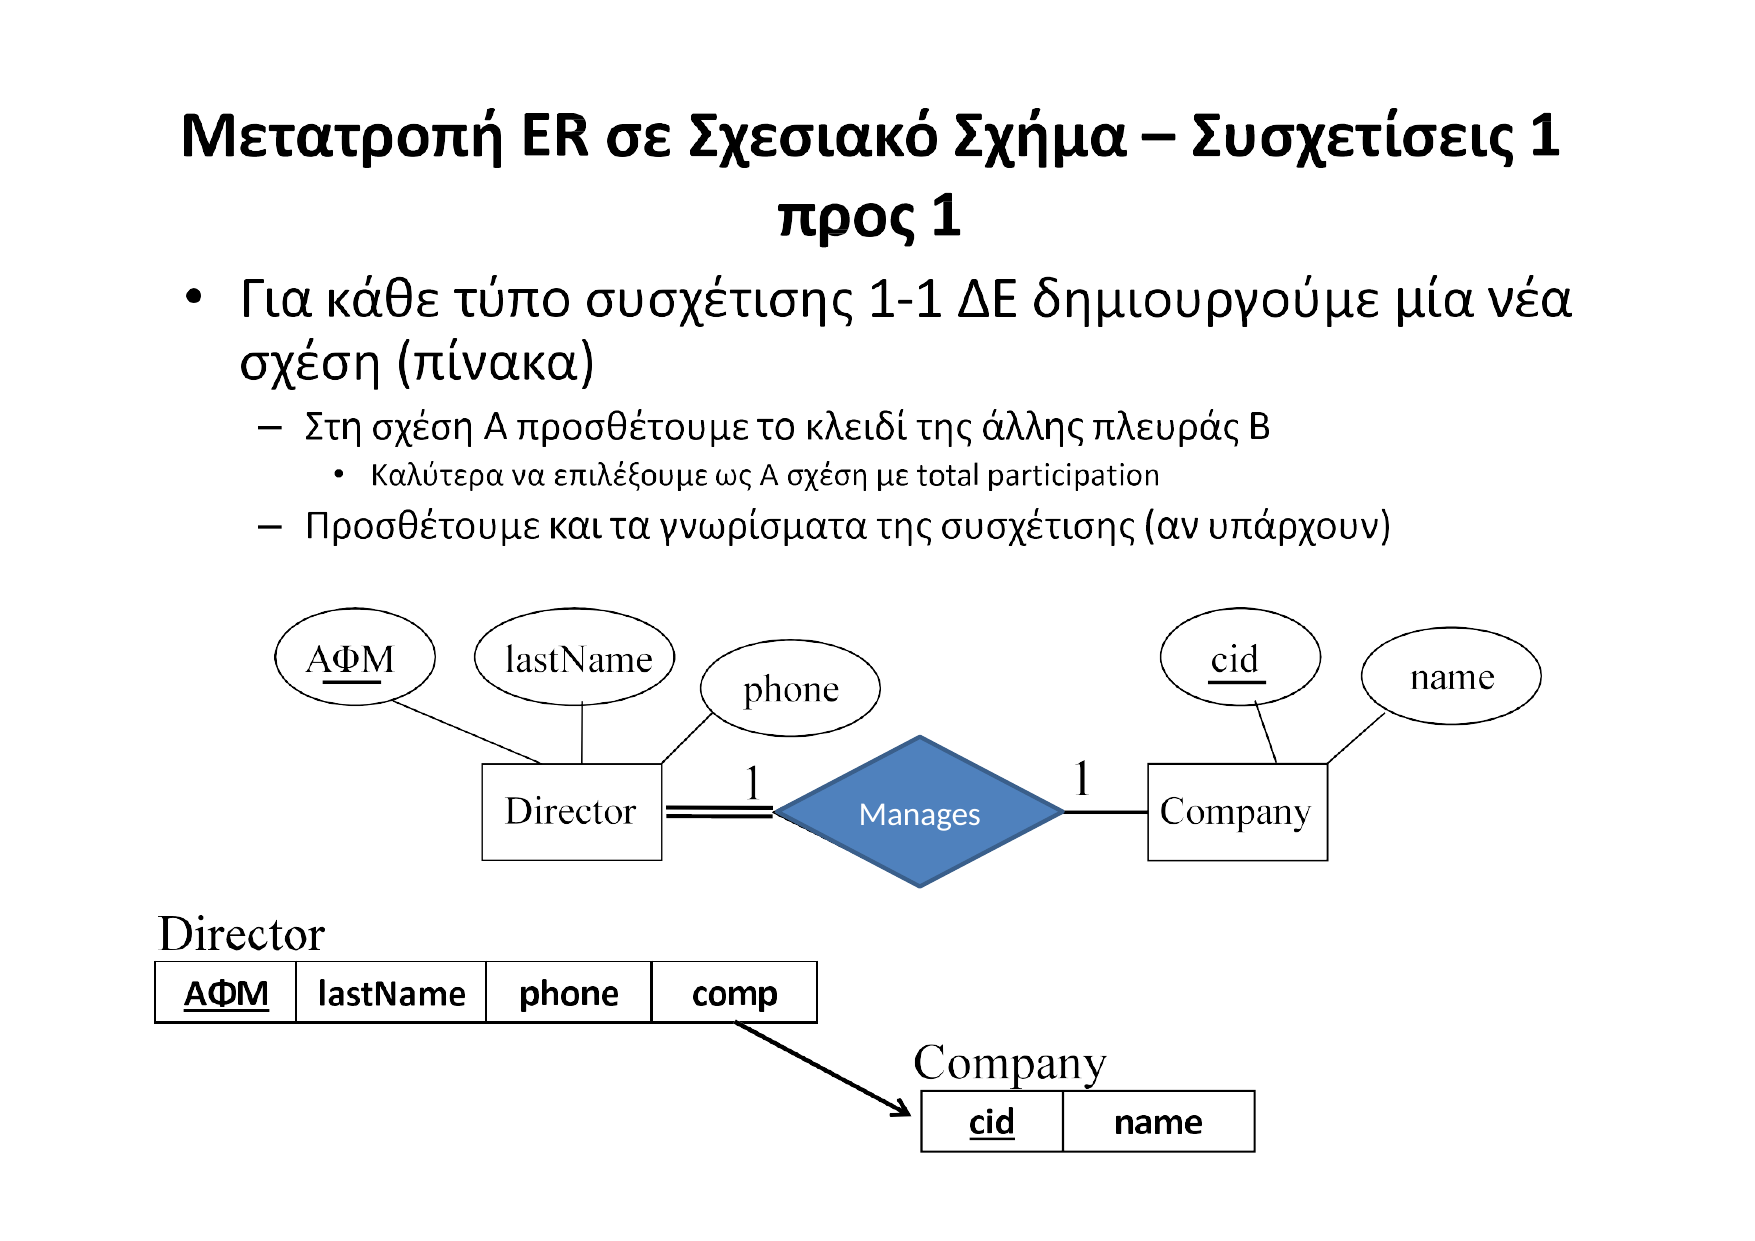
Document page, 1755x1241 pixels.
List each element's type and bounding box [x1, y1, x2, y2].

text_box [871, 278, 942, 317]
text_box [508, 288, 569, 317]
text_box [778, 203, 915, 248]
picture [185, 288, 201, 304]
picture [319, 979, 465, 1006]
text_box [689, 989, 781, 1019]
text_box [1141, 133, 1176, 141]
table_header [487, 962, 650, 1021]
text_box [306, 411, 360, 447]
picture [372, 461, 707, 491]
picture [1093, 408, 1239, 447]
picture [1034, 274, 1378, 327]
text_box [917, 462, 978, 486]
picture [610, 517, 651, 539]
picture [586, 274, 853, 327]
text_box [183, 979, 267, 1008]
text_box [551, 517, 602, 539]
picture [716, 461, 866, 492]
text_box [334, 469, 343, 478]
text_box [258, 525, 282, 529]
table_header [297, 962, 485, 1021]
text_box [692, 986, 777, 1012]
picture [517, 408, 748, 447]
picture [308, 507, 539, 546]
picture [733, 1019, 1108, 1118]
picture [878, 468, 908, 491]
text_box [373, 408, 472, 447]
text_box [919, 1089, 1256, 1153]
picture [607, 123, 670, 157]
picture [1210, 507, 1389, 546]
text_box [243, 279, 312, 317]
text_box [521, 979, 619, 1012]
picture [183, 107, 502, 168]
text_box [157, 914, 326, 951]
picture [241, 337, 379, 390]
picture [989, 463, 1159, 491]
text_box [934, 192, 961, 236]
text_box [258, 426, 282, 430]
picture [942, 507, 1134, 546]
picture [273, 606, 1542, 884]
text_box [1533, 112, 1560, 156]
text_box [453, 274, 504, 317]
text_box [1397, 274, 1474, 327]
table_header [156, 962, 295, 1021]
picture [955, 107, 1127, 168]
text_box [1145, 508, 1199, 545]
picture [484, 411, 508, 439]
text_box [524, 113, 550, 156]
picture [689, 107, 937, 168]
picture [807, 408, 972, 447]
table_header [653, 962, 816, 1021]
picture [660, 507, 932, 546]
text_box [983, 408, 1083, 447]
picture [757, 418, 795, 440]
picture [329, 274, 438, 317]
text_box [557, 113, 589, 156]
picture [1192, 107, 1513, 168]
text_box [958, 278, 1017, 317]
picture [399, 338, 593, 390]
picture [1251, 411, 1270, 439]
text_box [1488, 274, 1573, 317]
